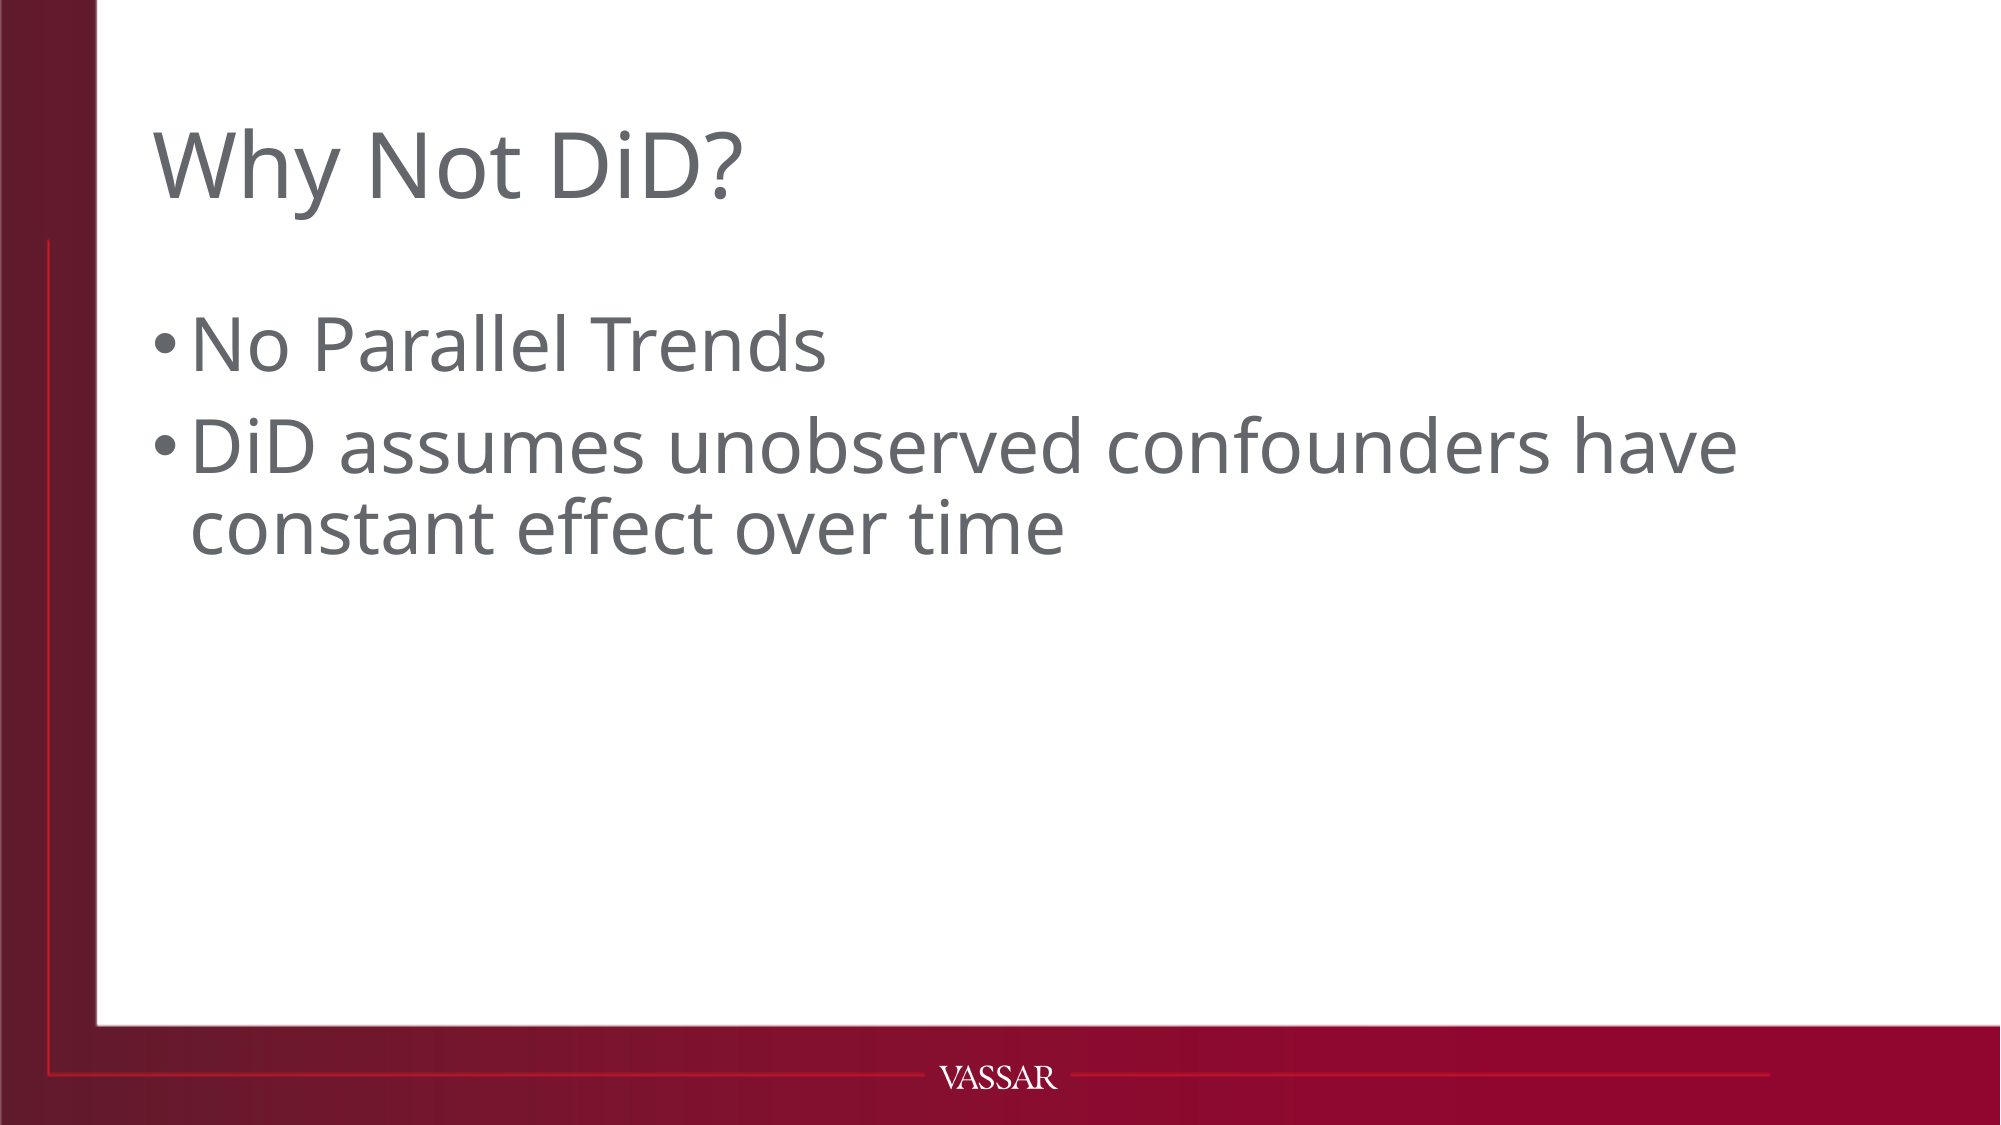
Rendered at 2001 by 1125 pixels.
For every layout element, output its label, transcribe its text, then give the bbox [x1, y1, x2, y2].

picture [0, 0, 2000, 1125]
list No Parallel Trends DiD assumes unobserved confounders have constant effect over time [137, 299, 1863, 1014]
title Why Not DiD? [137, 59, 1863, 278]
